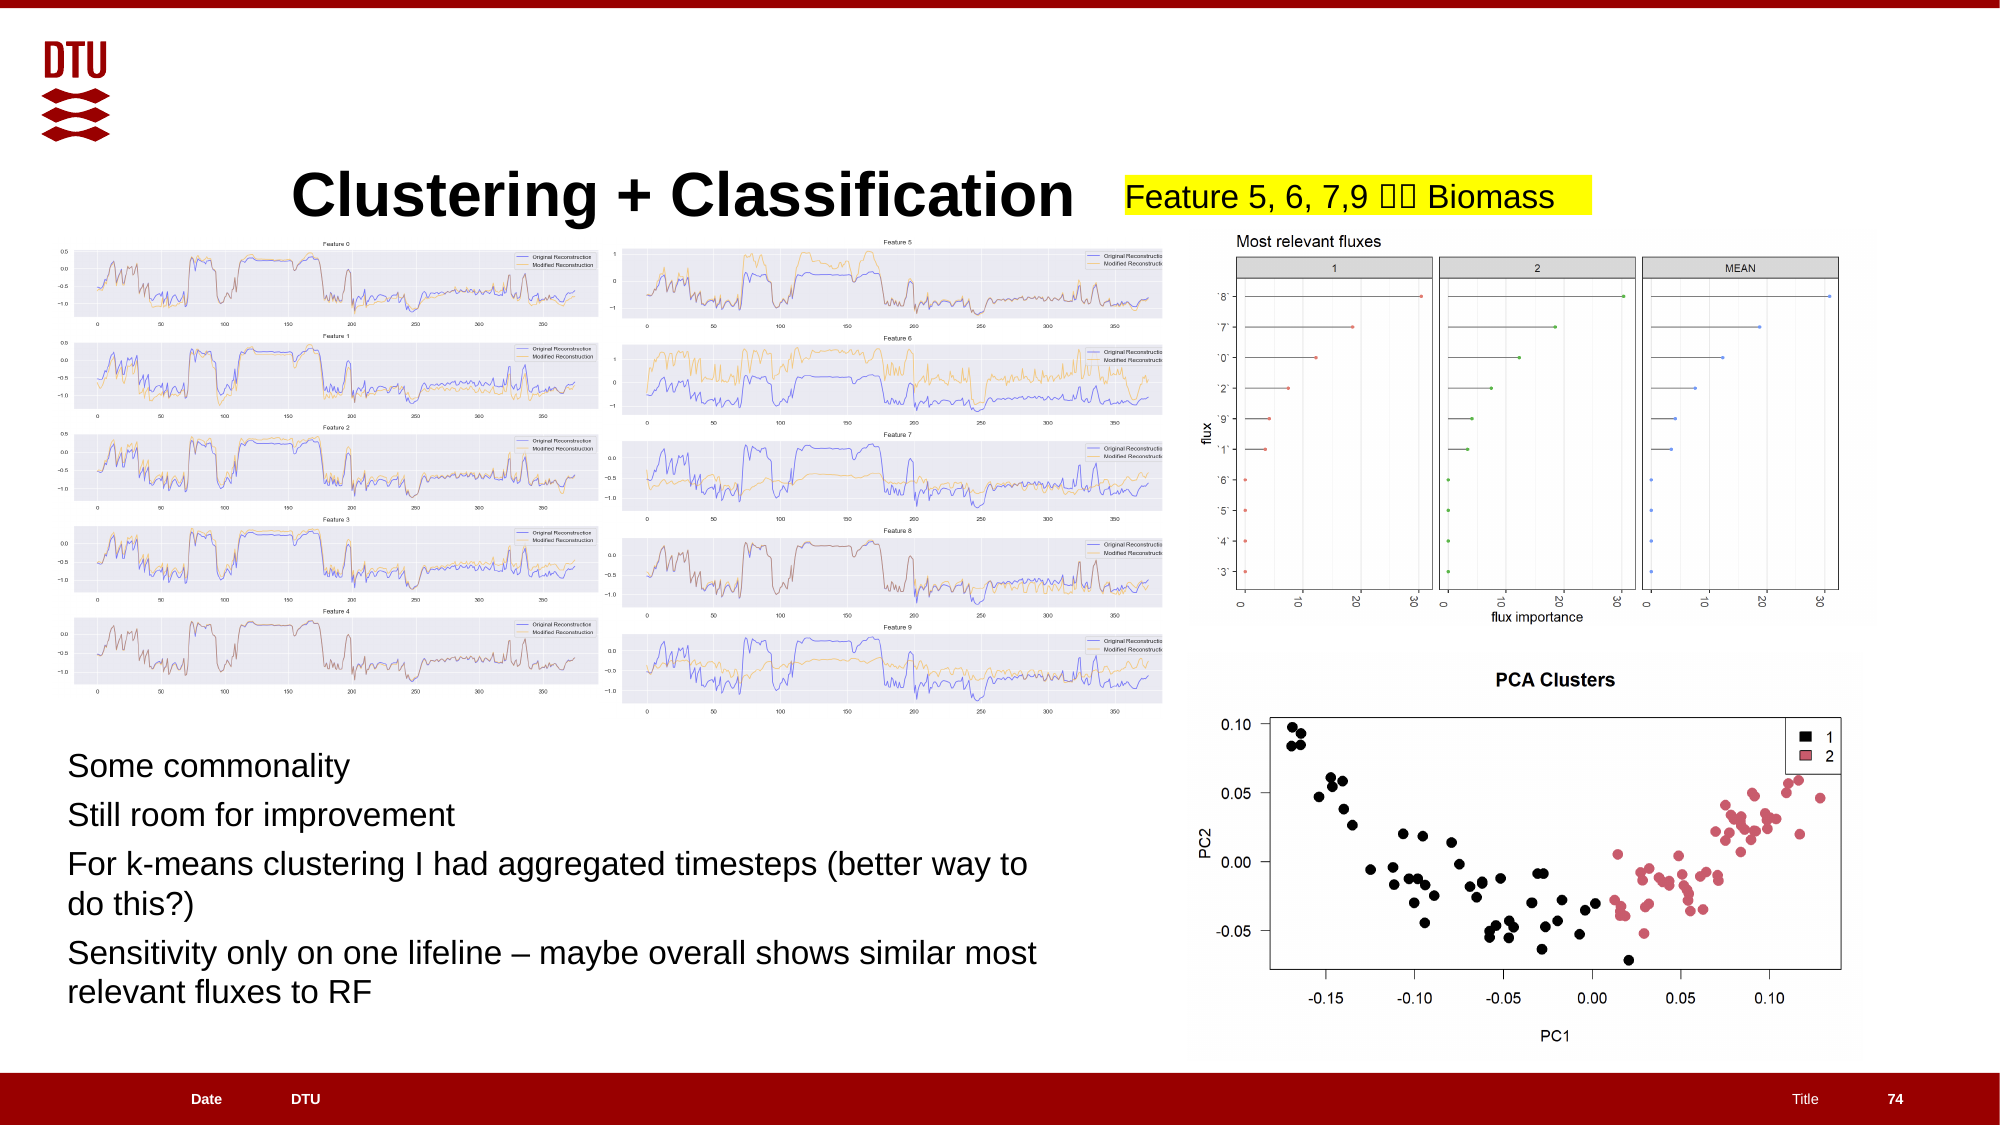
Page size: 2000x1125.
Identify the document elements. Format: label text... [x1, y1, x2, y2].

picture [52, 237, 1163, 719]
text_box Some commonality Still room for improvement For k-means clustering I had aggregated timesteps (better way to do this?) Sensitivity only on one lifeline – maybe overall shows similar most relevant fluxes to RF [67, 744, 1055, 1060]
picture [1188, 229, 1877, 627]
slide_number 74 [1887, 1073, 1959, 1125]
title Clustering + Classification [291, 69, 1819, 230]
text_box Feature 5, 6, 7,9  Biomass [1124, 174, 1593, 215]
picture [1187, 652, 1863, 1061]
